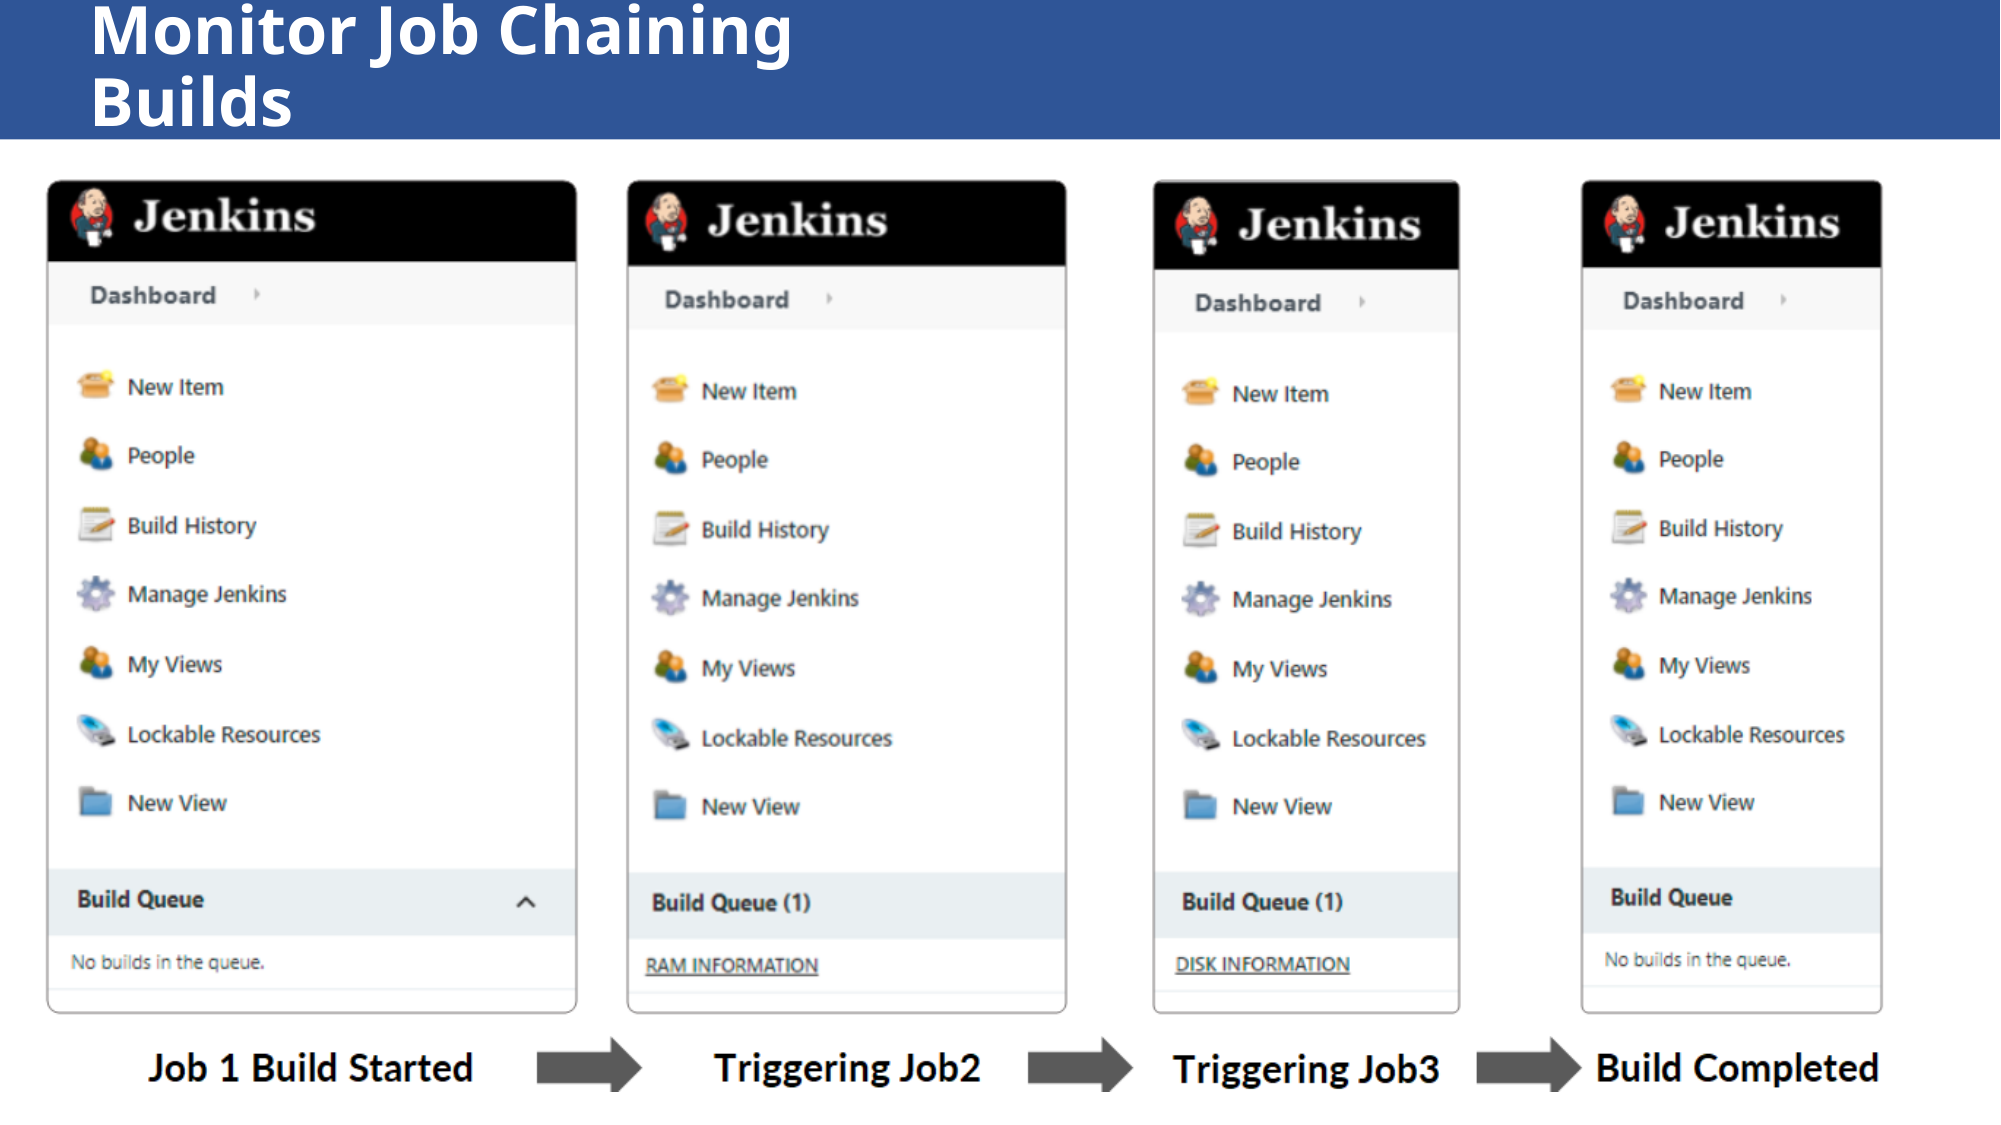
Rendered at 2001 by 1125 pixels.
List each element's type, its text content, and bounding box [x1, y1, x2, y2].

picture [33, 143, 1911, 1092]
title Monitor Job Chaining Builds [69, 26, 1025, 111]
